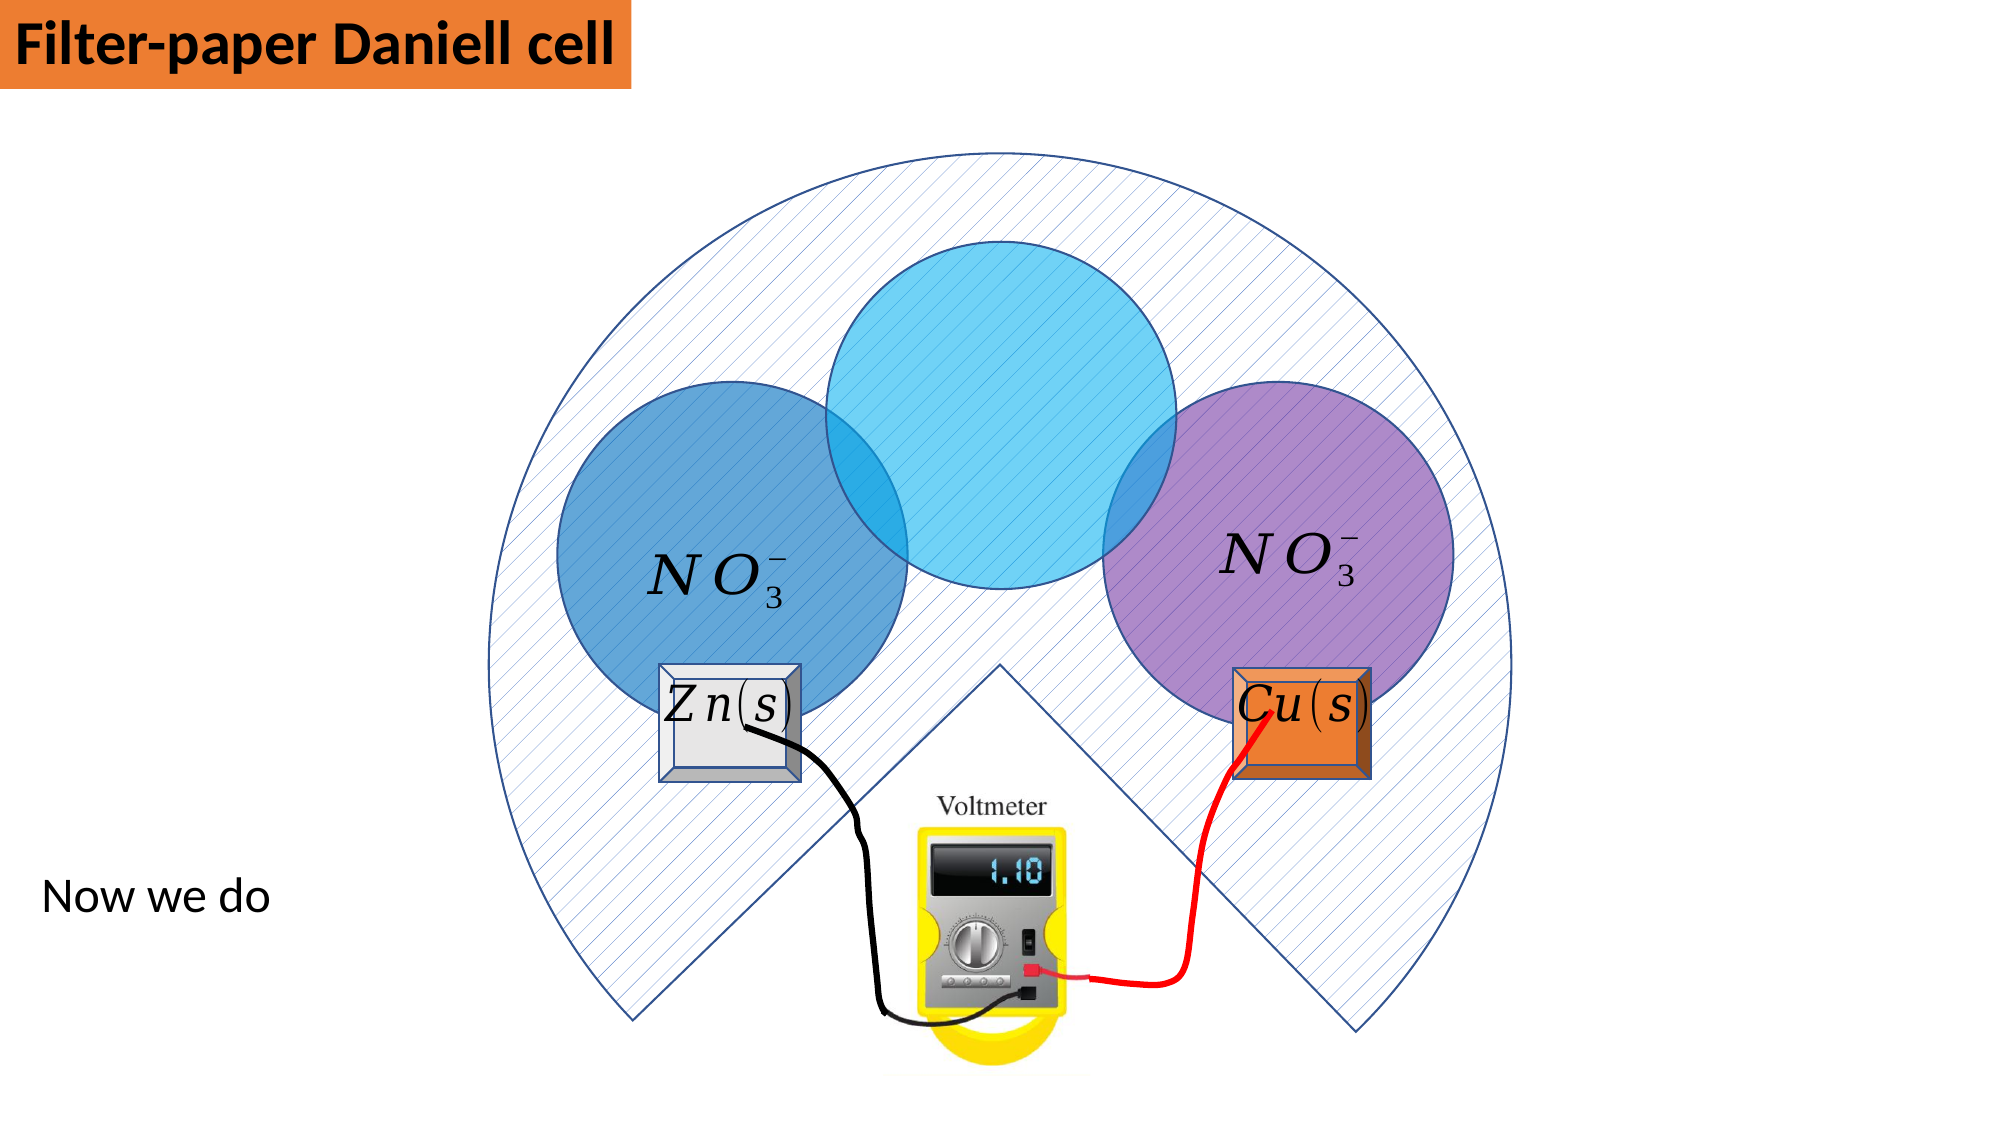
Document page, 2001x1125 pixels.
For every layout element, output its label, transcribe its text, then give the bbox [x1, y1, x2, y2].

picture [882, 783, 1091, 1076]
text_box Now we do [26, 855, 182, 931]
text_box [182, 623, 488, 1050]
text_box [488, 153, 1512, 1125]
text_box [659, 664, 1371, 783]
title Filter-paper Daniell cell [0, 0, 632, 89]
